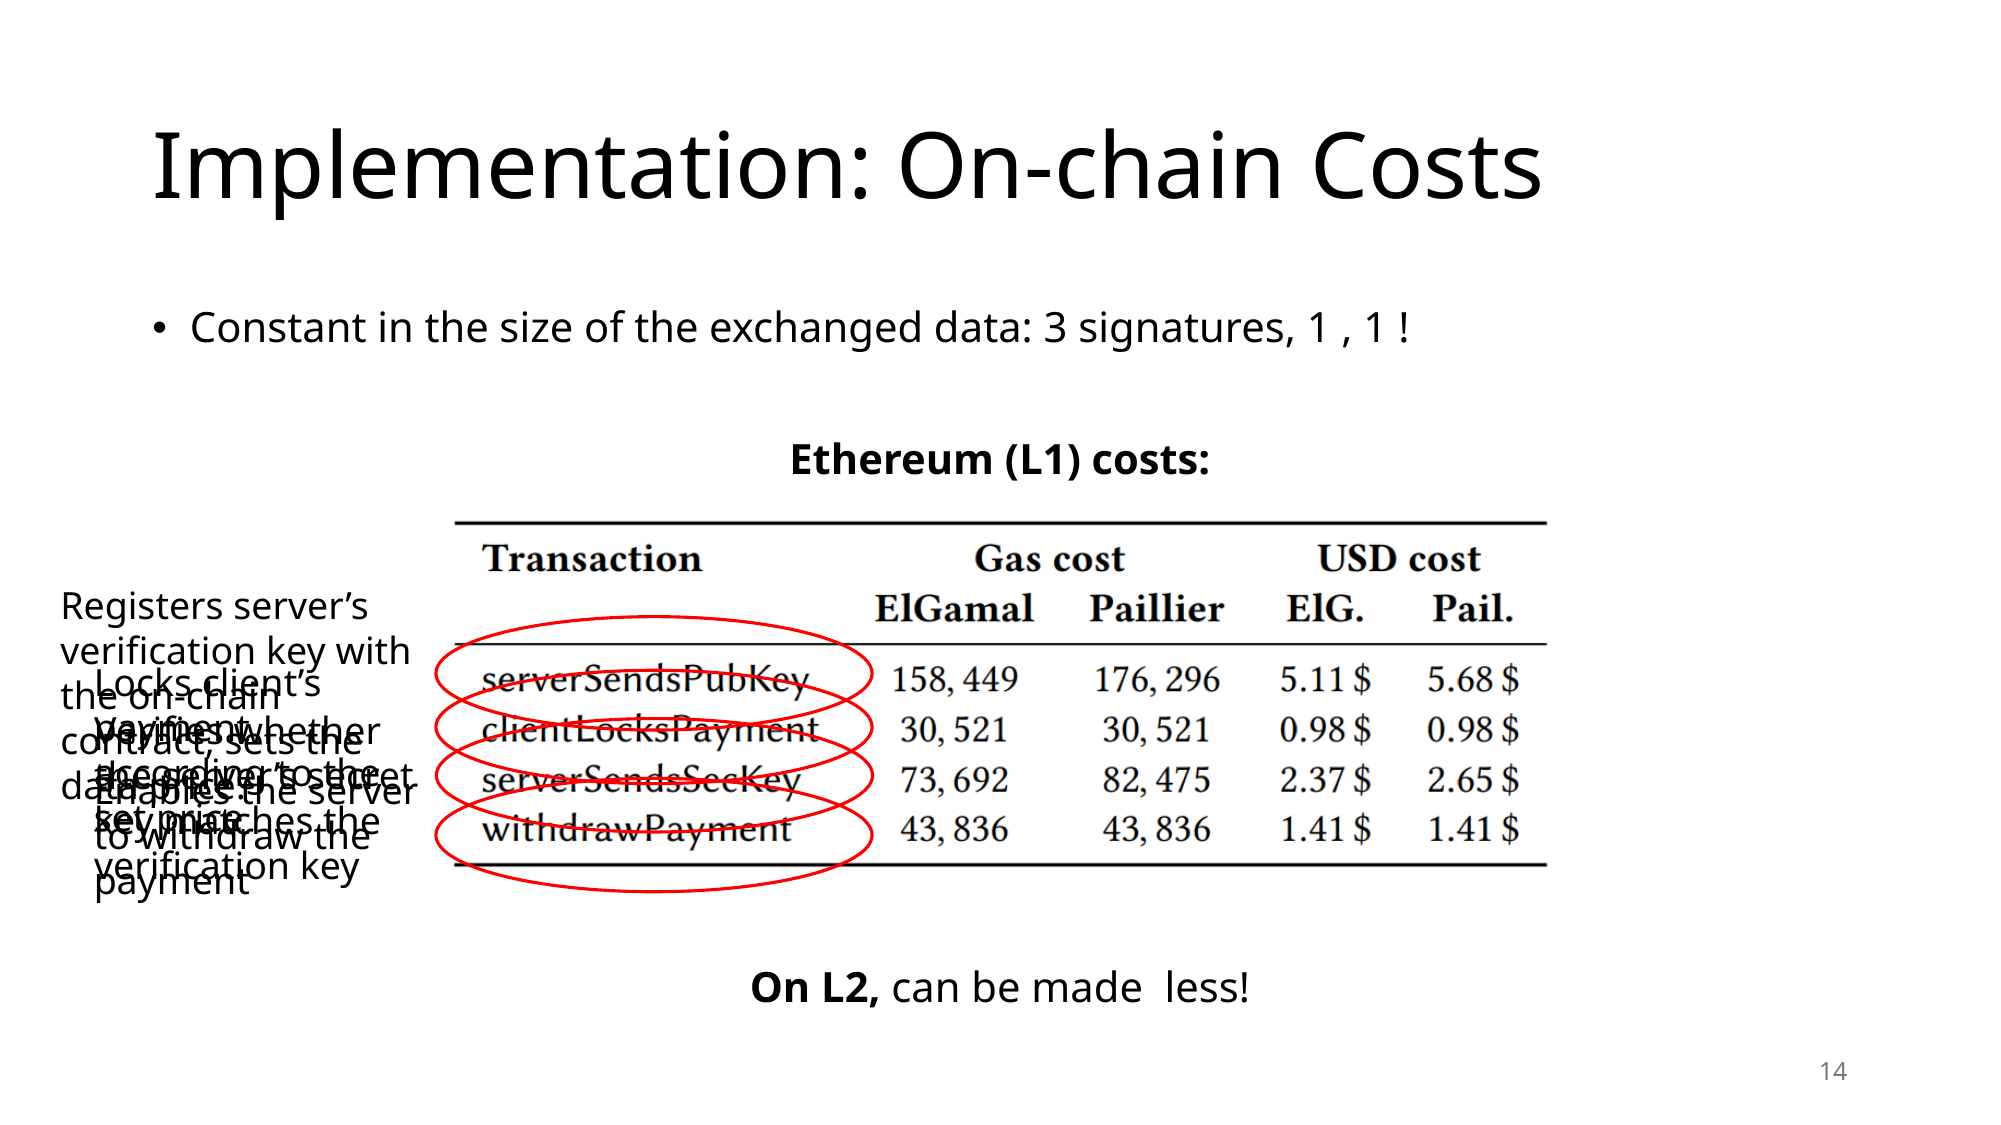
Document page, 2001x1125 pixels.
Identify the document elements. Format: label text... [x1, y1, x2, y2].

slide_number 14 [1412, 1042, 1863, 1103]
title Implementation: On-chain Costs [137, 59, 1863, 278]
text_box Enables the server to withdraw the payment [78, 759, 436, 910]
text_box Locks client’s payment according to the set price [78, 651, 435, 759]
text_box Registers server’s verification key with the on-chain contract, sets the data price. [45, 574, 435, 815]
text_box Verifies whether the server’s secret key matches the verification key [79, 699, 435, 759]
text_box [580, 890, 728, 894]
picture [435, 498, 1565, 890]
